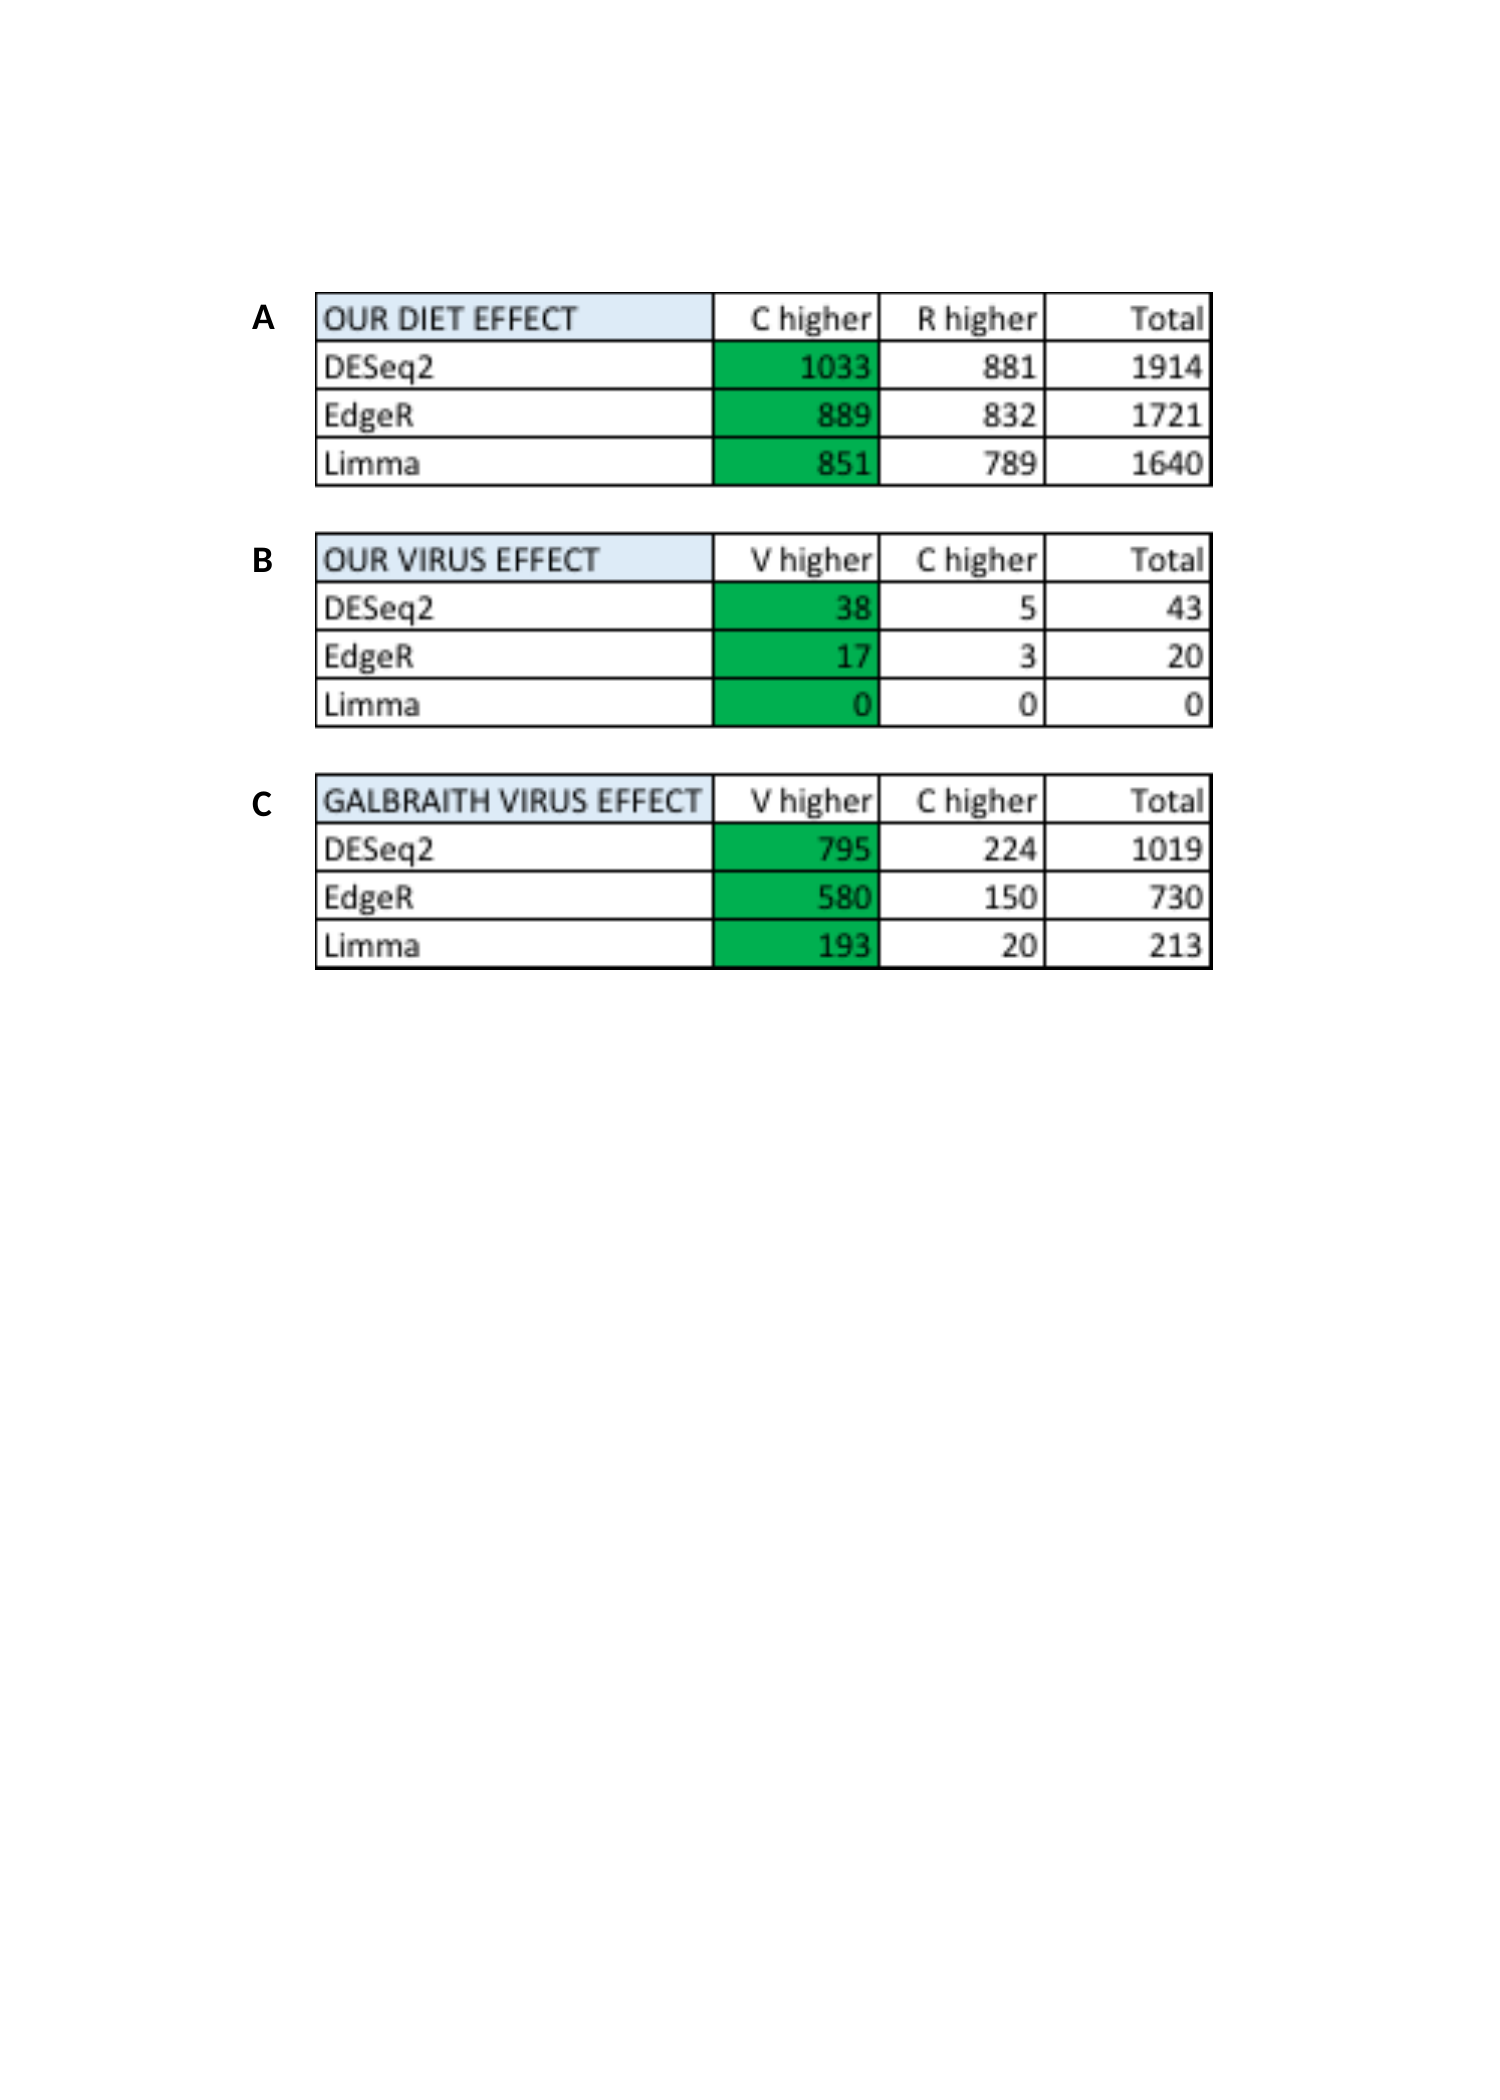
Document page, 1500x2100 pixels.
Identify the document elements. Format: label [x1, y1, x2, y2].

text_box [236, 284, 1213, 970]
